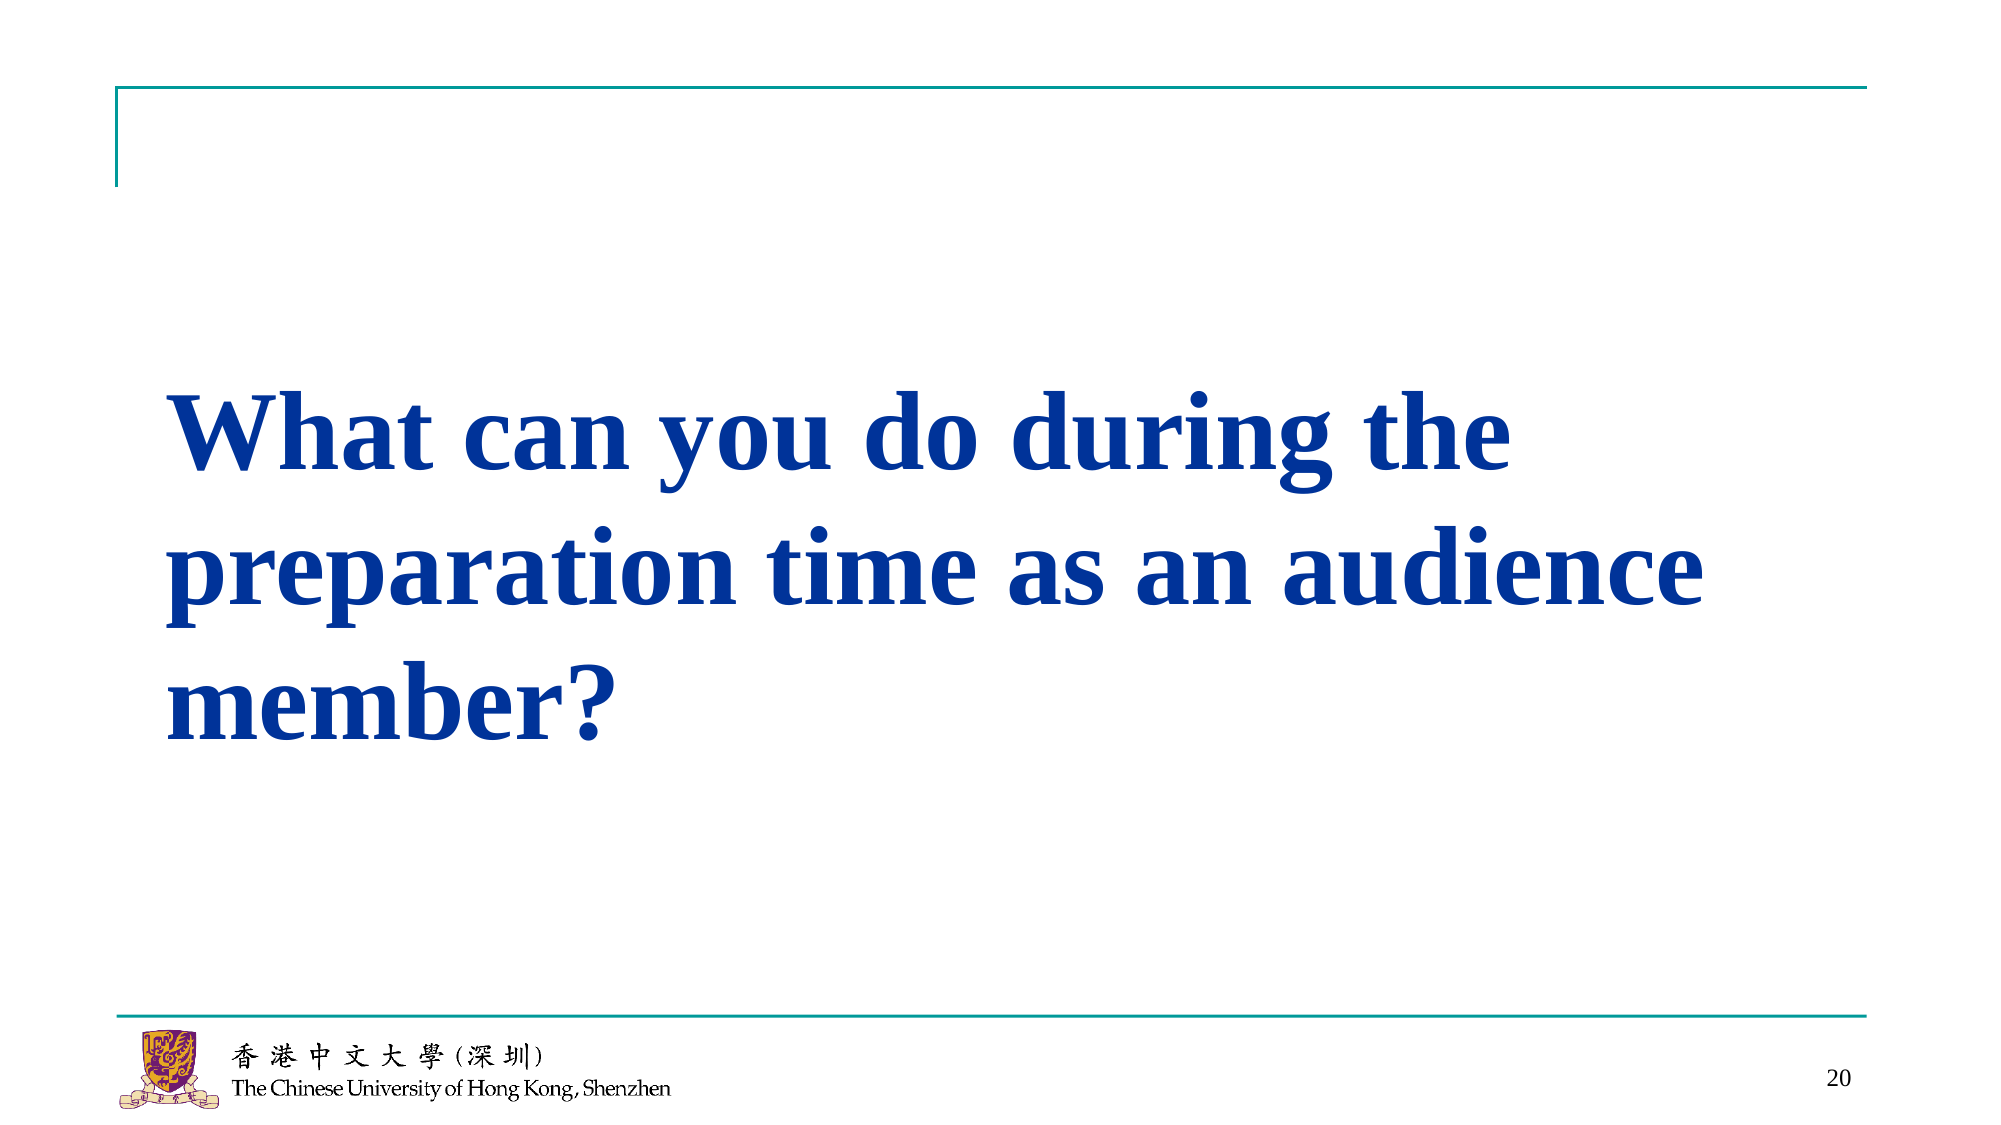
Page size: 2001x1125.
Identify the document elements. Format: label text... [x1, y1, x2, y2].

slide_number 20 [1399, 1023, 1867, 1100]
title What can you do during the preparation time as an audience member? [150, 349, 1850, 591]
picture [67, 995, 723, 1125]
